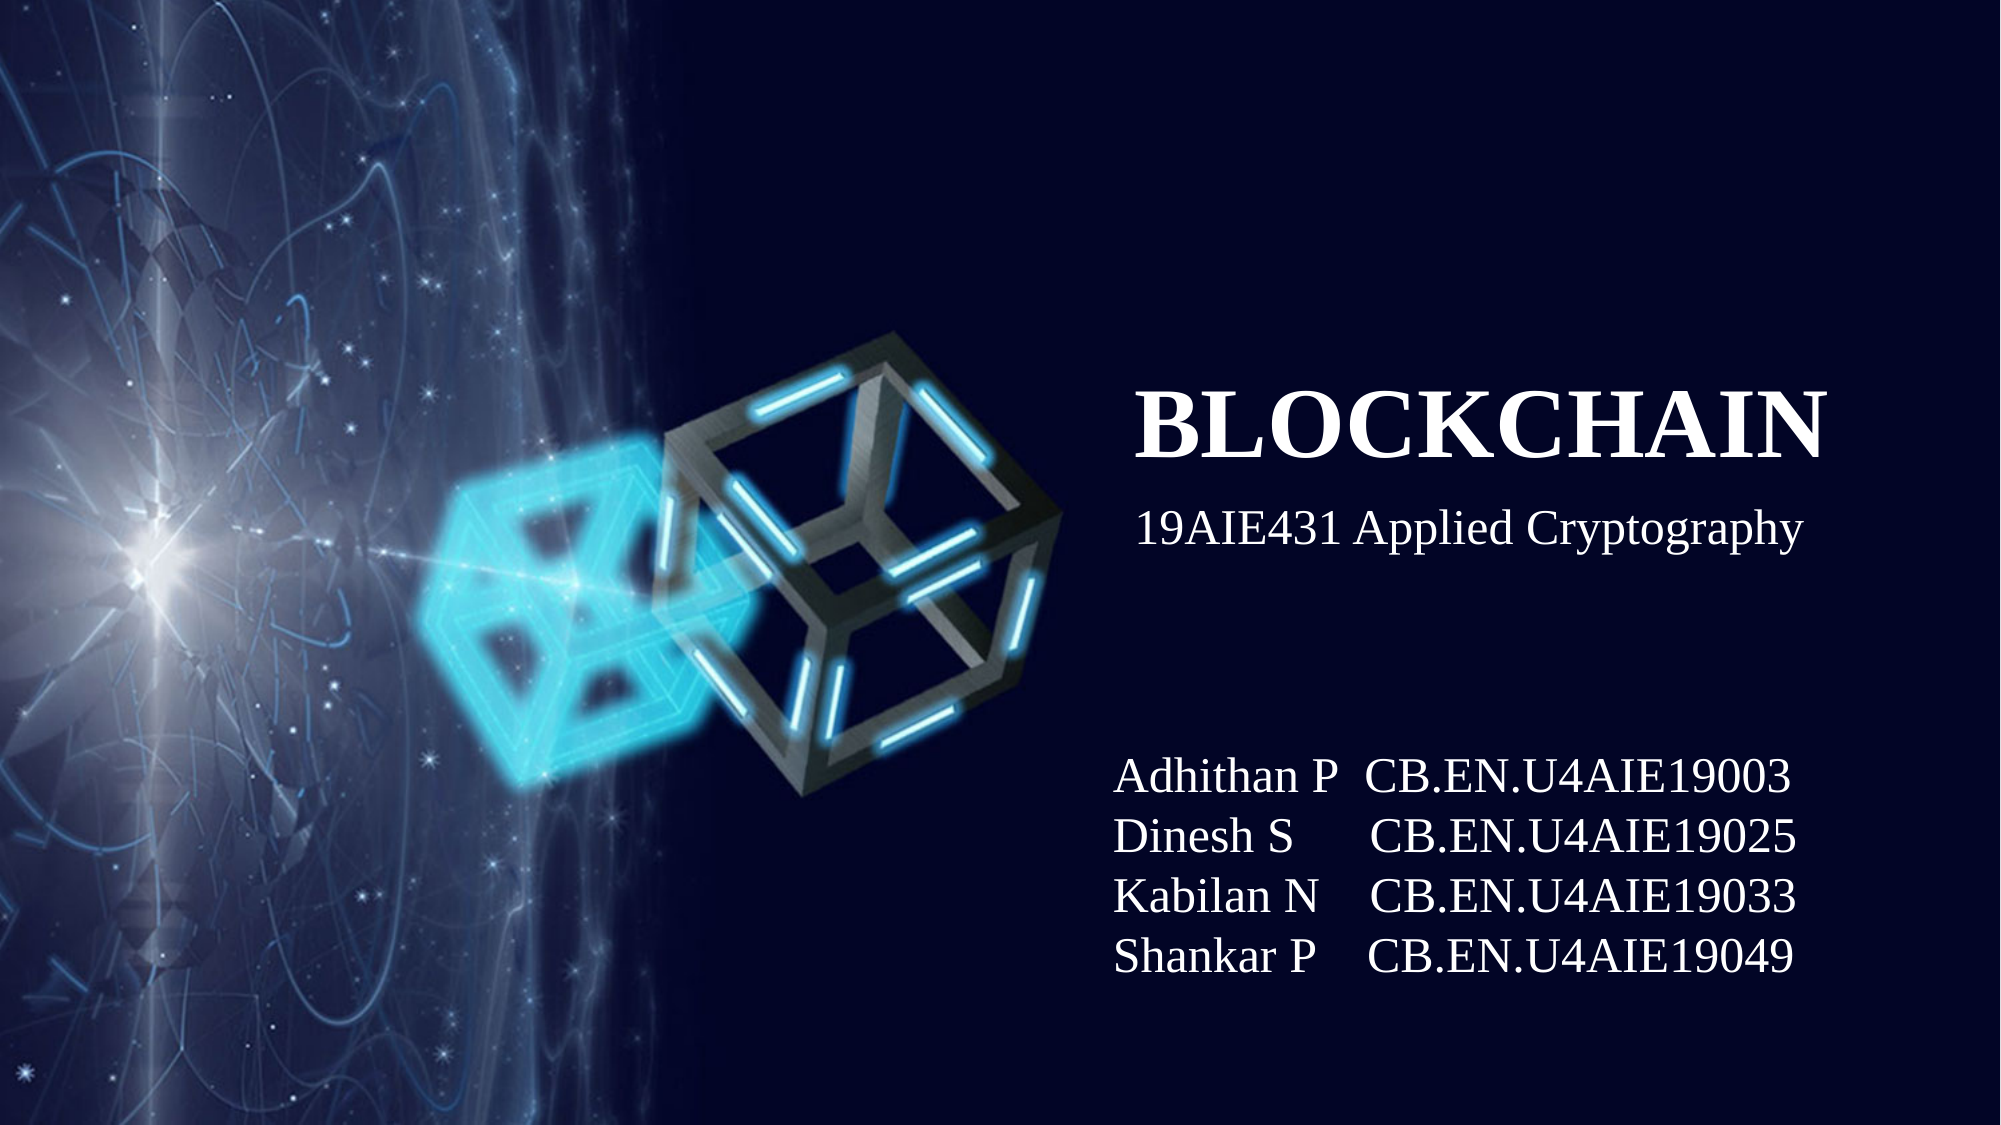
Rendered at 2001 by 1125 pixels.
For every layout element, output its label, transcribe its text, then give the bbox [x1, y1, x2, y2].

text_box Adhithan P CB.EN.U4AIE19003 Dinesh S CB.EN.U4AIE19025 Kabilan N CB.EN.U4AIE19033 Shankar P CB.EN.U4AIE19049 [1098, 734, 2000, 1100]
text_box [1119, 348, 1904, 563]
picture [0, 0, 2001, 1125]
